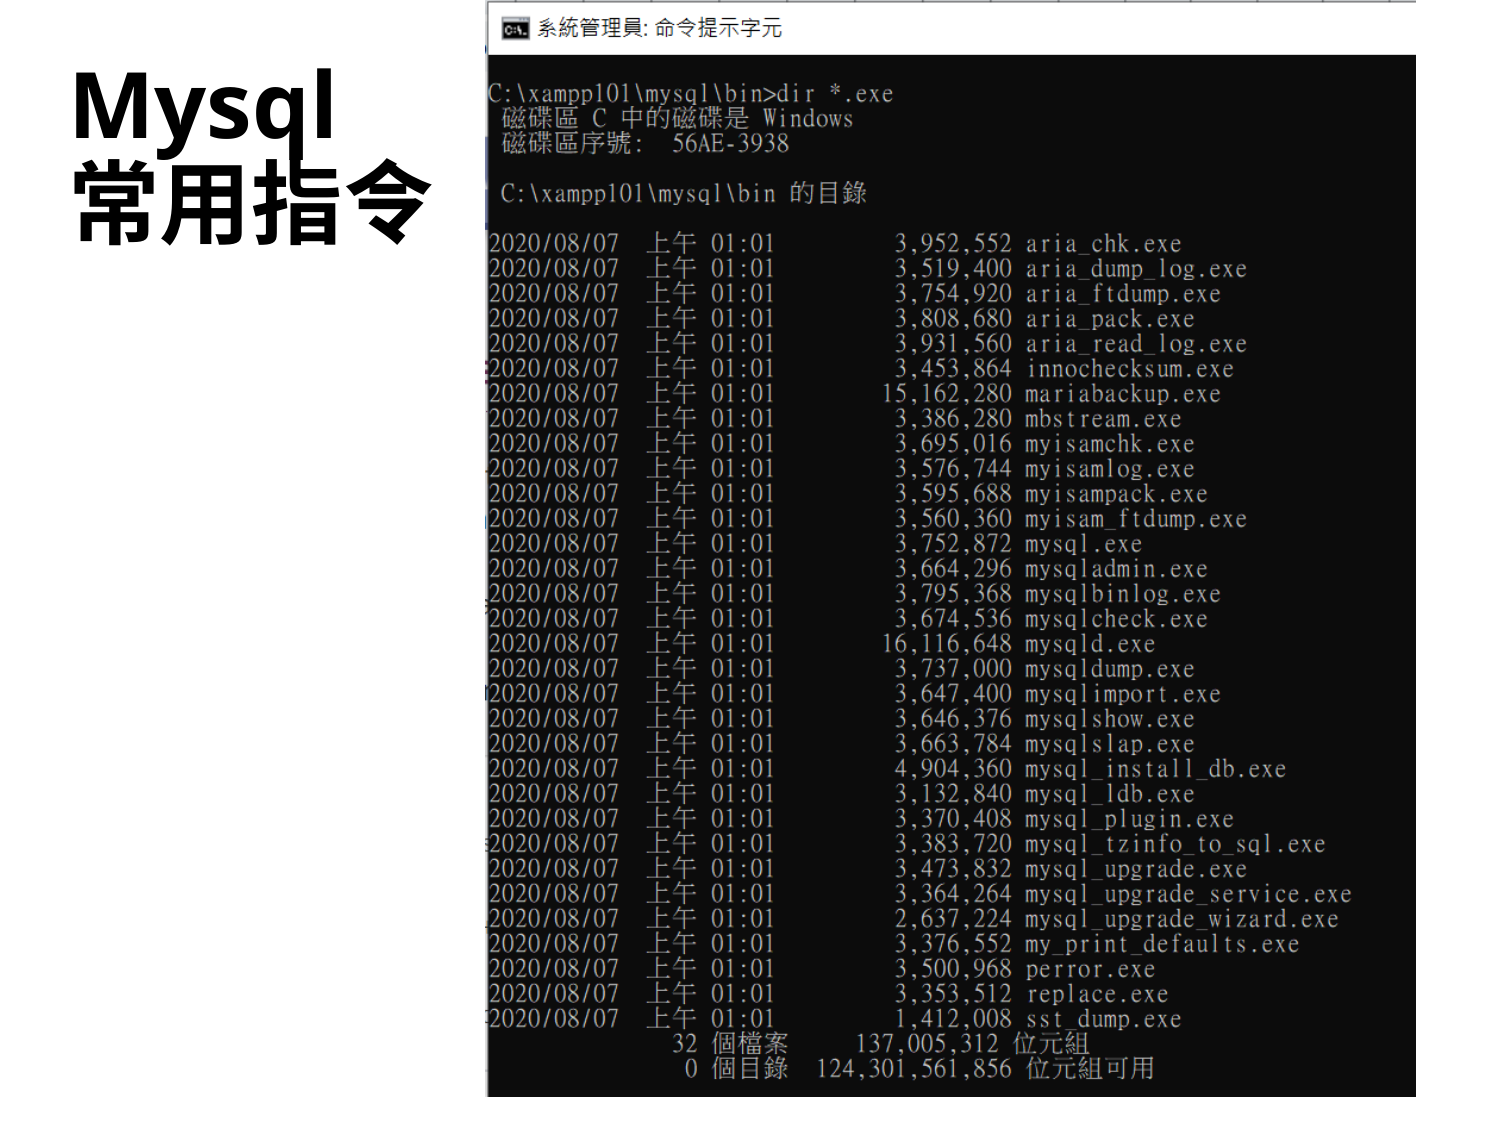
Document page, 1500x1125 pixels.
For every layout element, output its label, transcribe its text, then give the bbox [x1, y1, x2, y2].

title Mysql 常用指令 [53, 49, 485, 267]
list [485, 0, 1416, 1097]
